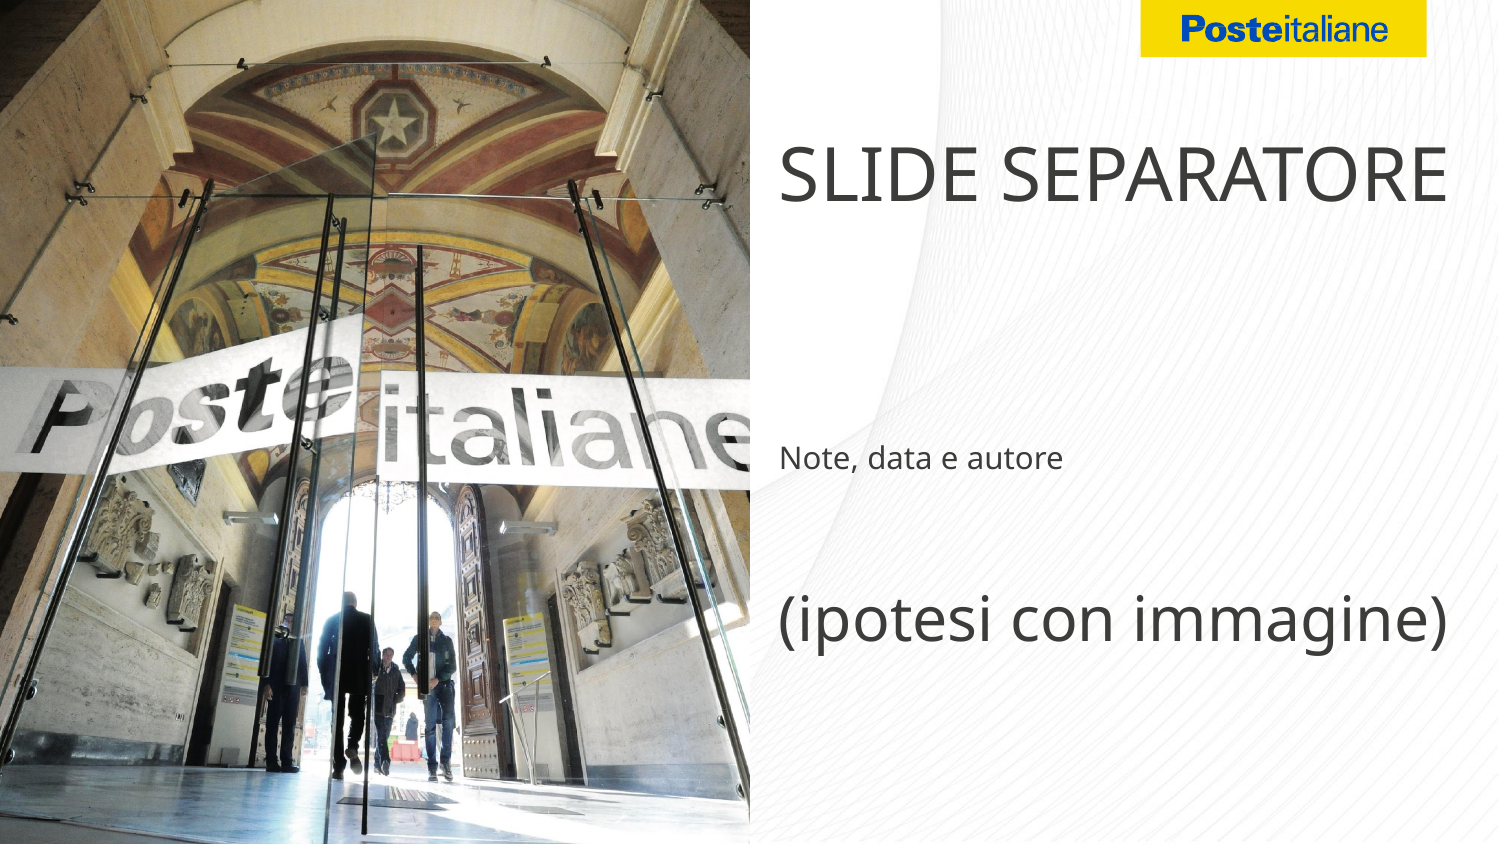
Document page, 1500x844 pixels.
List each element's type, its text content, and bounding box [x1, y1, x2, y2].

list (ipotesi con immagine) [779, 578, 1455, 752]
list Note, data e autore [779, 438, 1455, 489]
picture [0, 0, 751, 844]
list SLIDE SEPARATORE [779, 126, 1455, 438]
